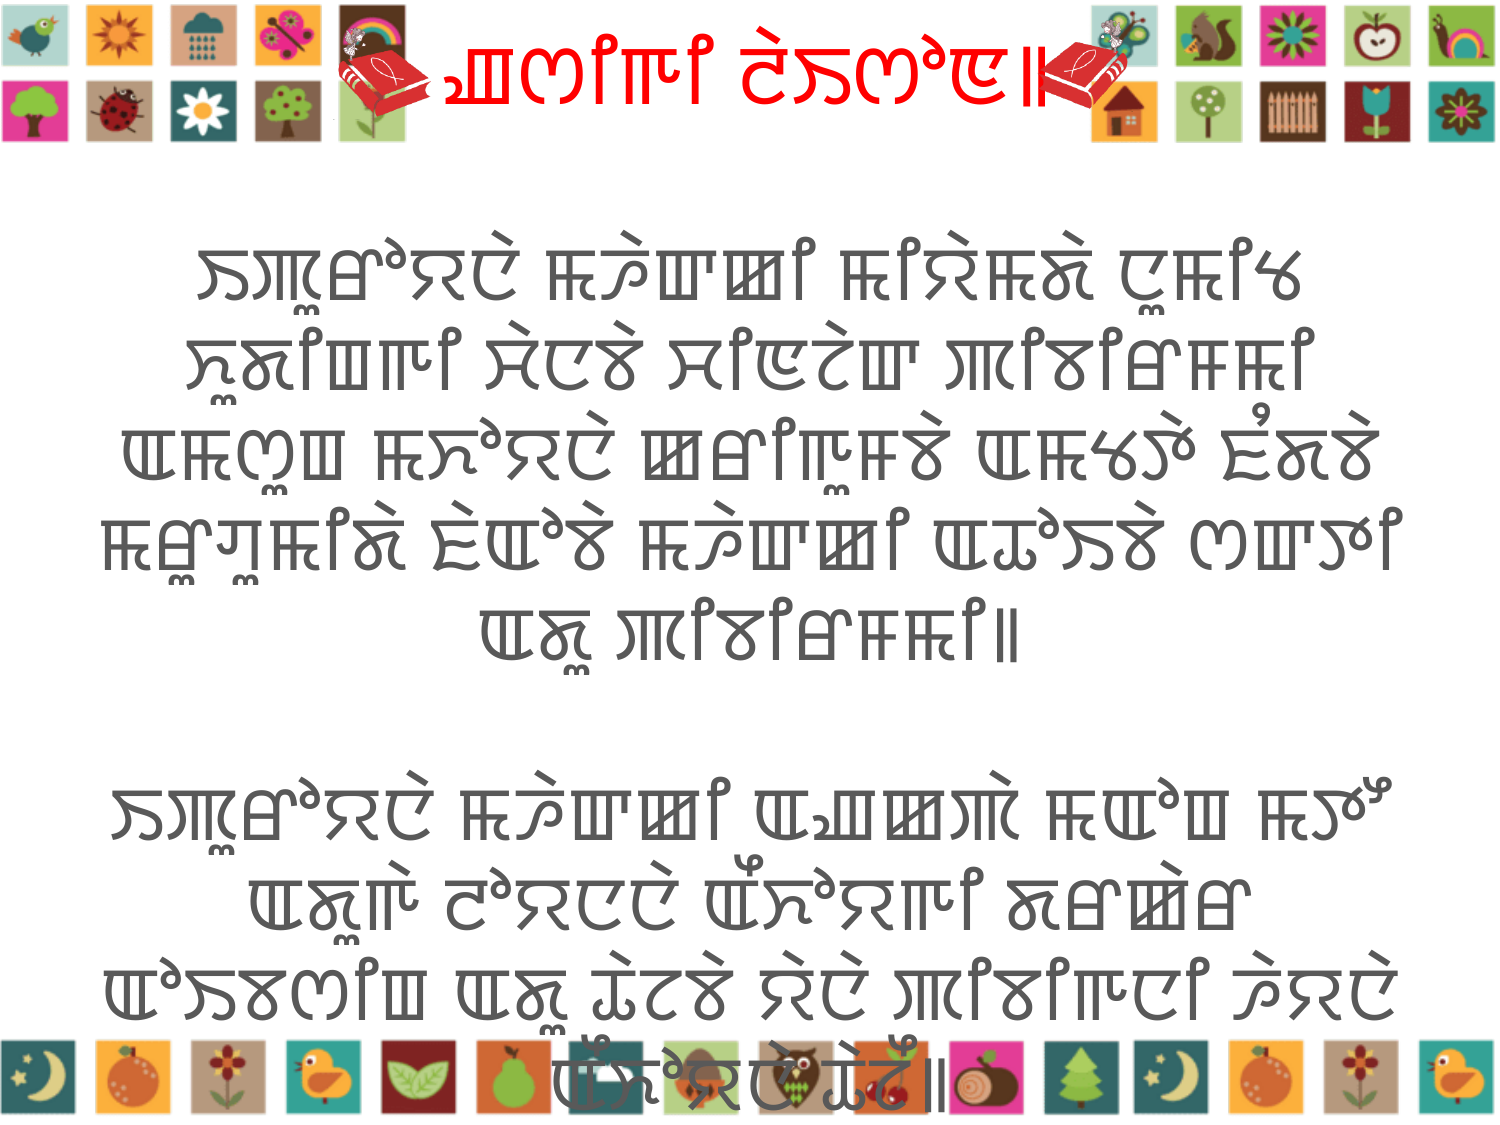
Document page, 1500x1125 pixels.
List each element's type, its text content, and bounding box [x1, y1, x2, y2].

text_box ꯉꯁꯤꯒꯤ ꯂꯥꯏꯁꯣꯟ꯫ [425, 13, 1078, 129]
picture [0, 3, 463, 150]
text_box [0, 1028, 1500, 1118]
picture [1005, 3, 1500, 150]
text_box ꯏꯄꯨꯔꯣꯌꯅꯥ ꯃꯍꯥꯛꯀꯤ ꯃꯤꯌꯥꯃꯗꯥ ꯅꯨꯃꯤꯠ ꯈꯨꯗꯤꯡꯒꯤ ꯆꯥꯅꯕꯥ ꯆꯤꯟꯖꯥꯛ ꯄꯤꯕꯤꯔꯝꯃꯤ ꯑꯃꯁꯨꯡ ꯃꯈꯣꯌꯅꯥ ꯀꯔꯤꯒꯨꯝꯕꯥ ꯑꯃꯠꯇꯥ ꯐꯪꯗꯕꯥ ꯃꯔꯨꯚꯨꯃꯤꯗꯥ ꯐꯥꯑꯣꯕꯥ ꯃꯍꯥꯛꯀꯤ ꯑꯊꯣꯏꯕꯥ ꯁꯛꯇꯤ ꯑꯗꯨ ꯄꯤꯕꯤꯔꯝꯃꯤ꯫ ꯏꯄꯨꯔꯣꯌꯅꯥ ꯃꯍꯥꯛꯀꯤ ꯑꯉꯀꯄꯥ ꯃꯑꯣꯡ ꯃꯇꯧ ꯑꯗꯨꯒꯥ ꯂꯣꯌꯅꯅꯥ ꯑꯩꯈꯣꯌꯒꯤ ꯗꯔꯀꯥꯔ ꯑꯣꯏꯕꯁꯤꯡ ꯑꯗꯨ ꯊꯥꯖꯕꯥ ꯌꯥꯅꯥ ꯄꯤꯕꯤꯒꯅꯤ ꯍꯥꯌꯅꯥ ꯑꯩꯈꯣꯌꯅꯥ ꯊꯥꯖꯩ꯫ [76, 218, 1424, 1027]
